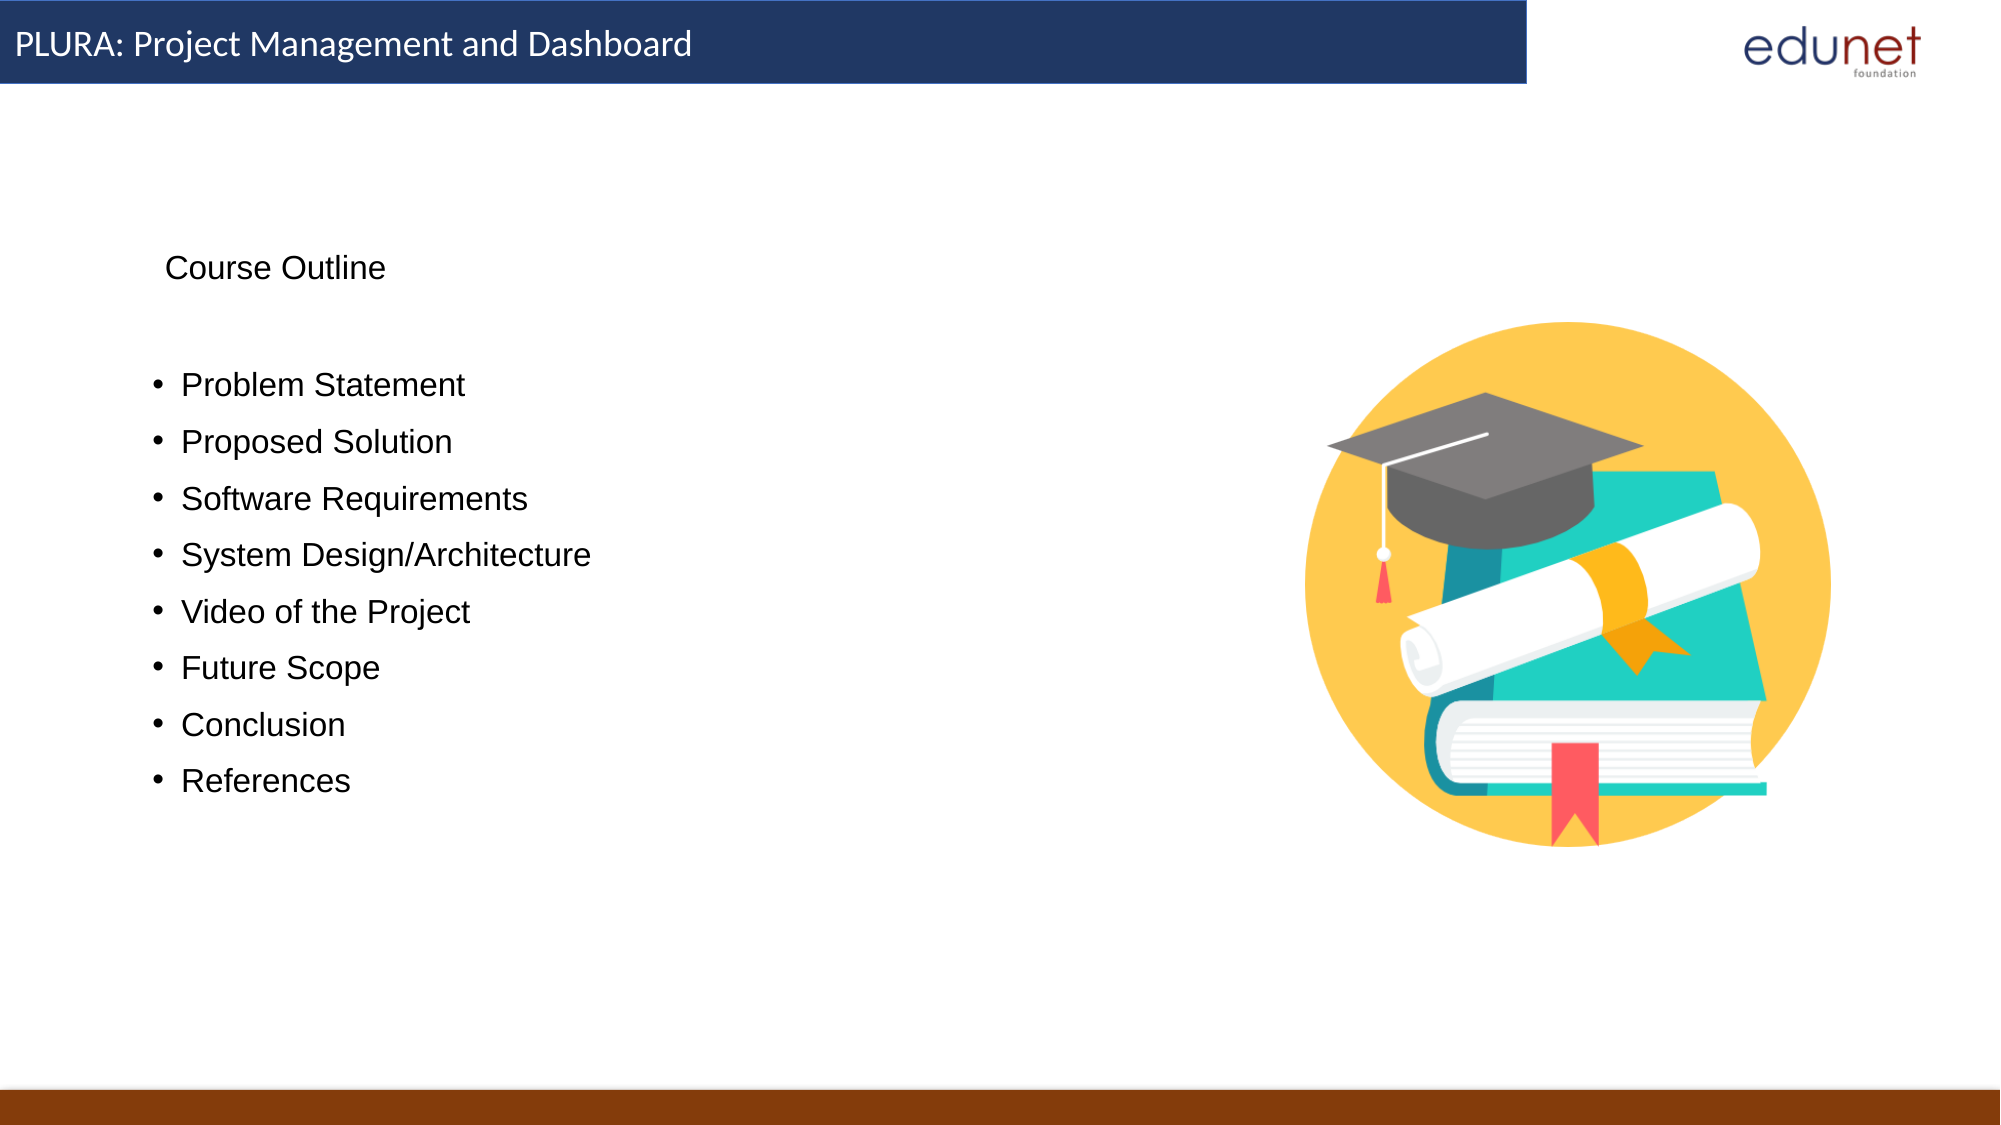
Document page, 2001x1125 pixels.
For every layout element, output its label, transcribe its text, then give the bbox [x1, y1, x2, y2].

picture [1305, 322, 1831, 847]
text_box PLURA: Project Management and Dashboard [0, 0, 1527, 84]
picture [1737, 19, 1929, 84]
text_box [0, 1089, 2000, 1125]
title Course Outline [149, 239, 764, 299]
list Problem Statement Proposed Solution Software Requirements System Design/Architecture Video of the Project Future Scope Conclusion References [137, 299, 805, 953]
